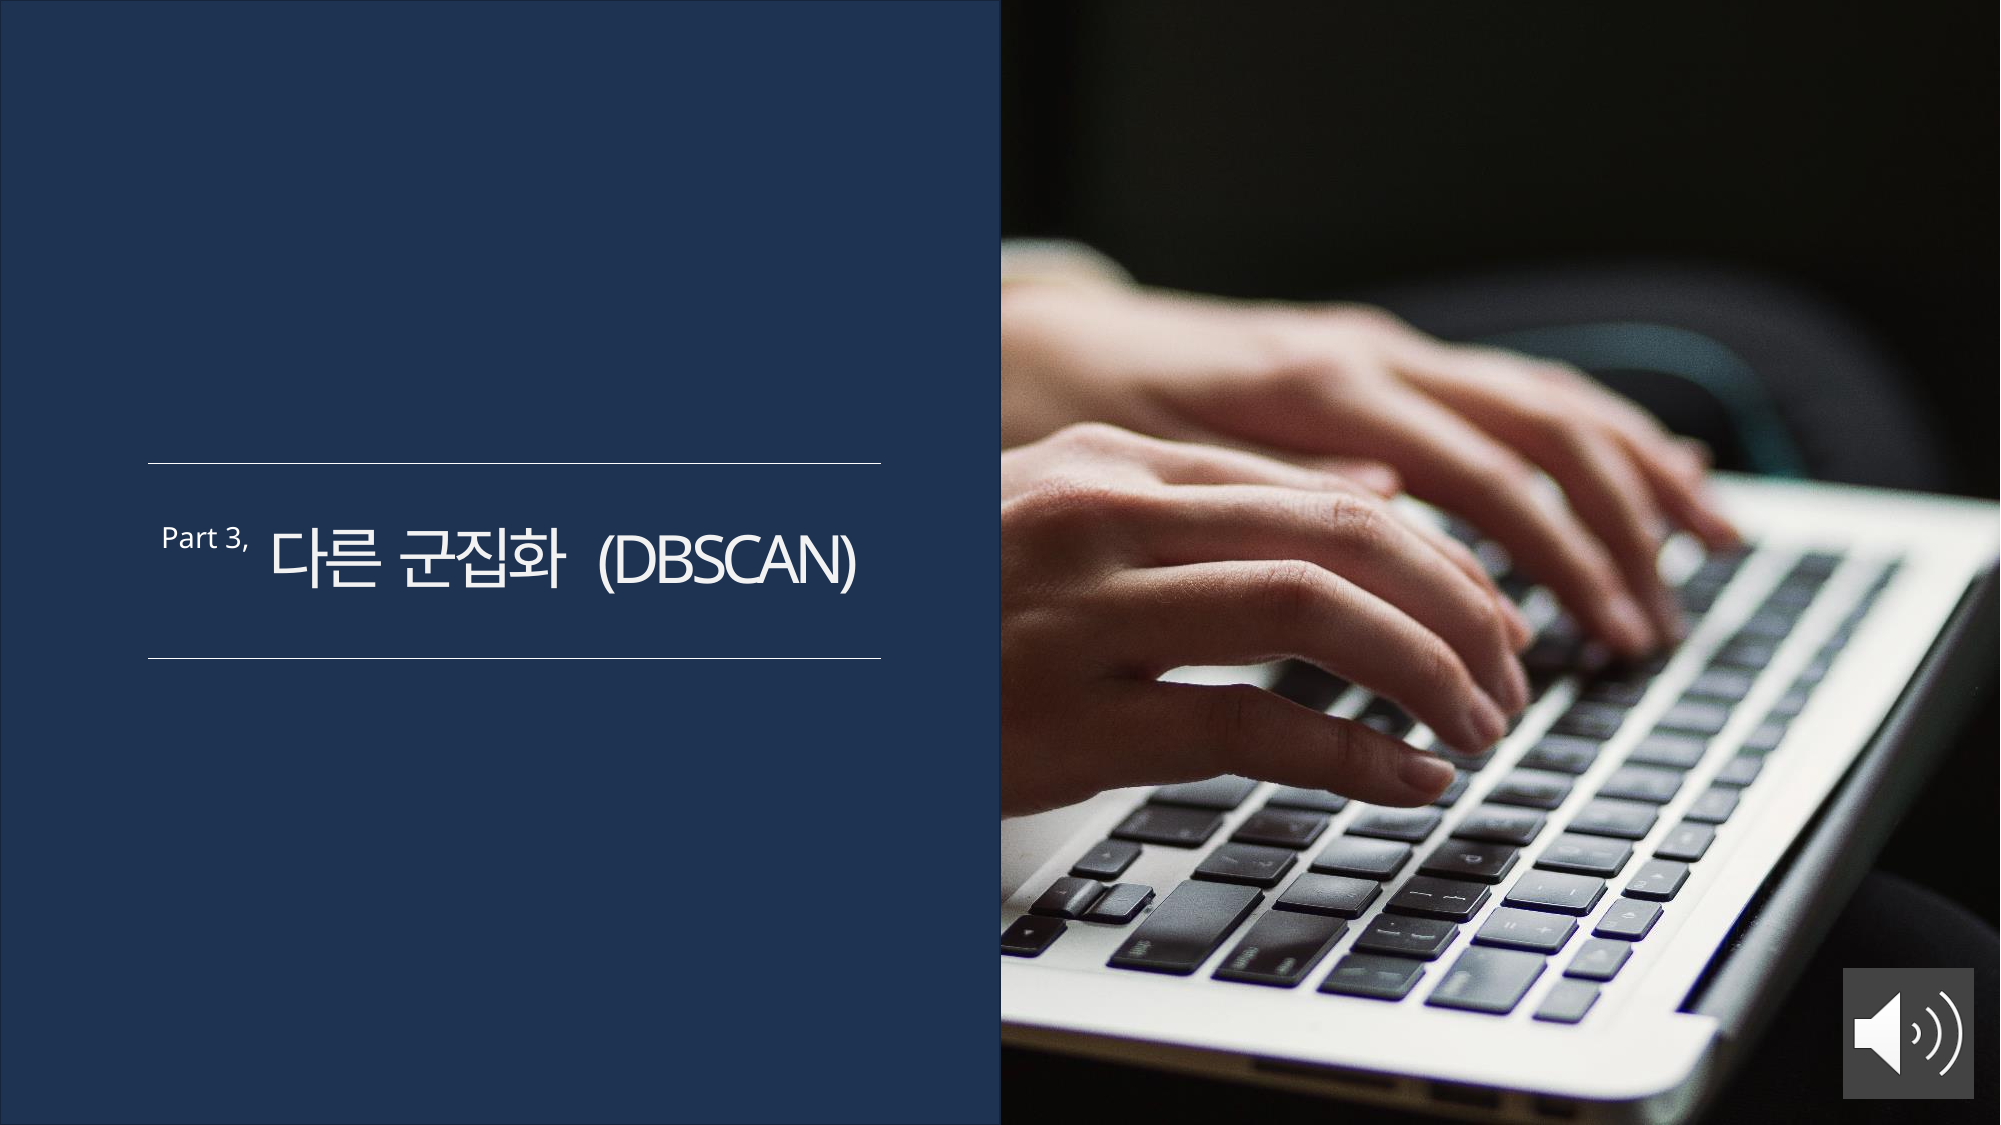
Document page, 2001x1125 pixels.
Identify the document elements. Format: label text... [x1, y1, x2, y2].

text_box [0, 0, 569, 1125]
text_box 다른 군집화 (DBSCAN) [253, 509, 569, 605]
text_box Part 3, [146, 511, 273, 562]
picture [569, 0, 2000, 1125]
